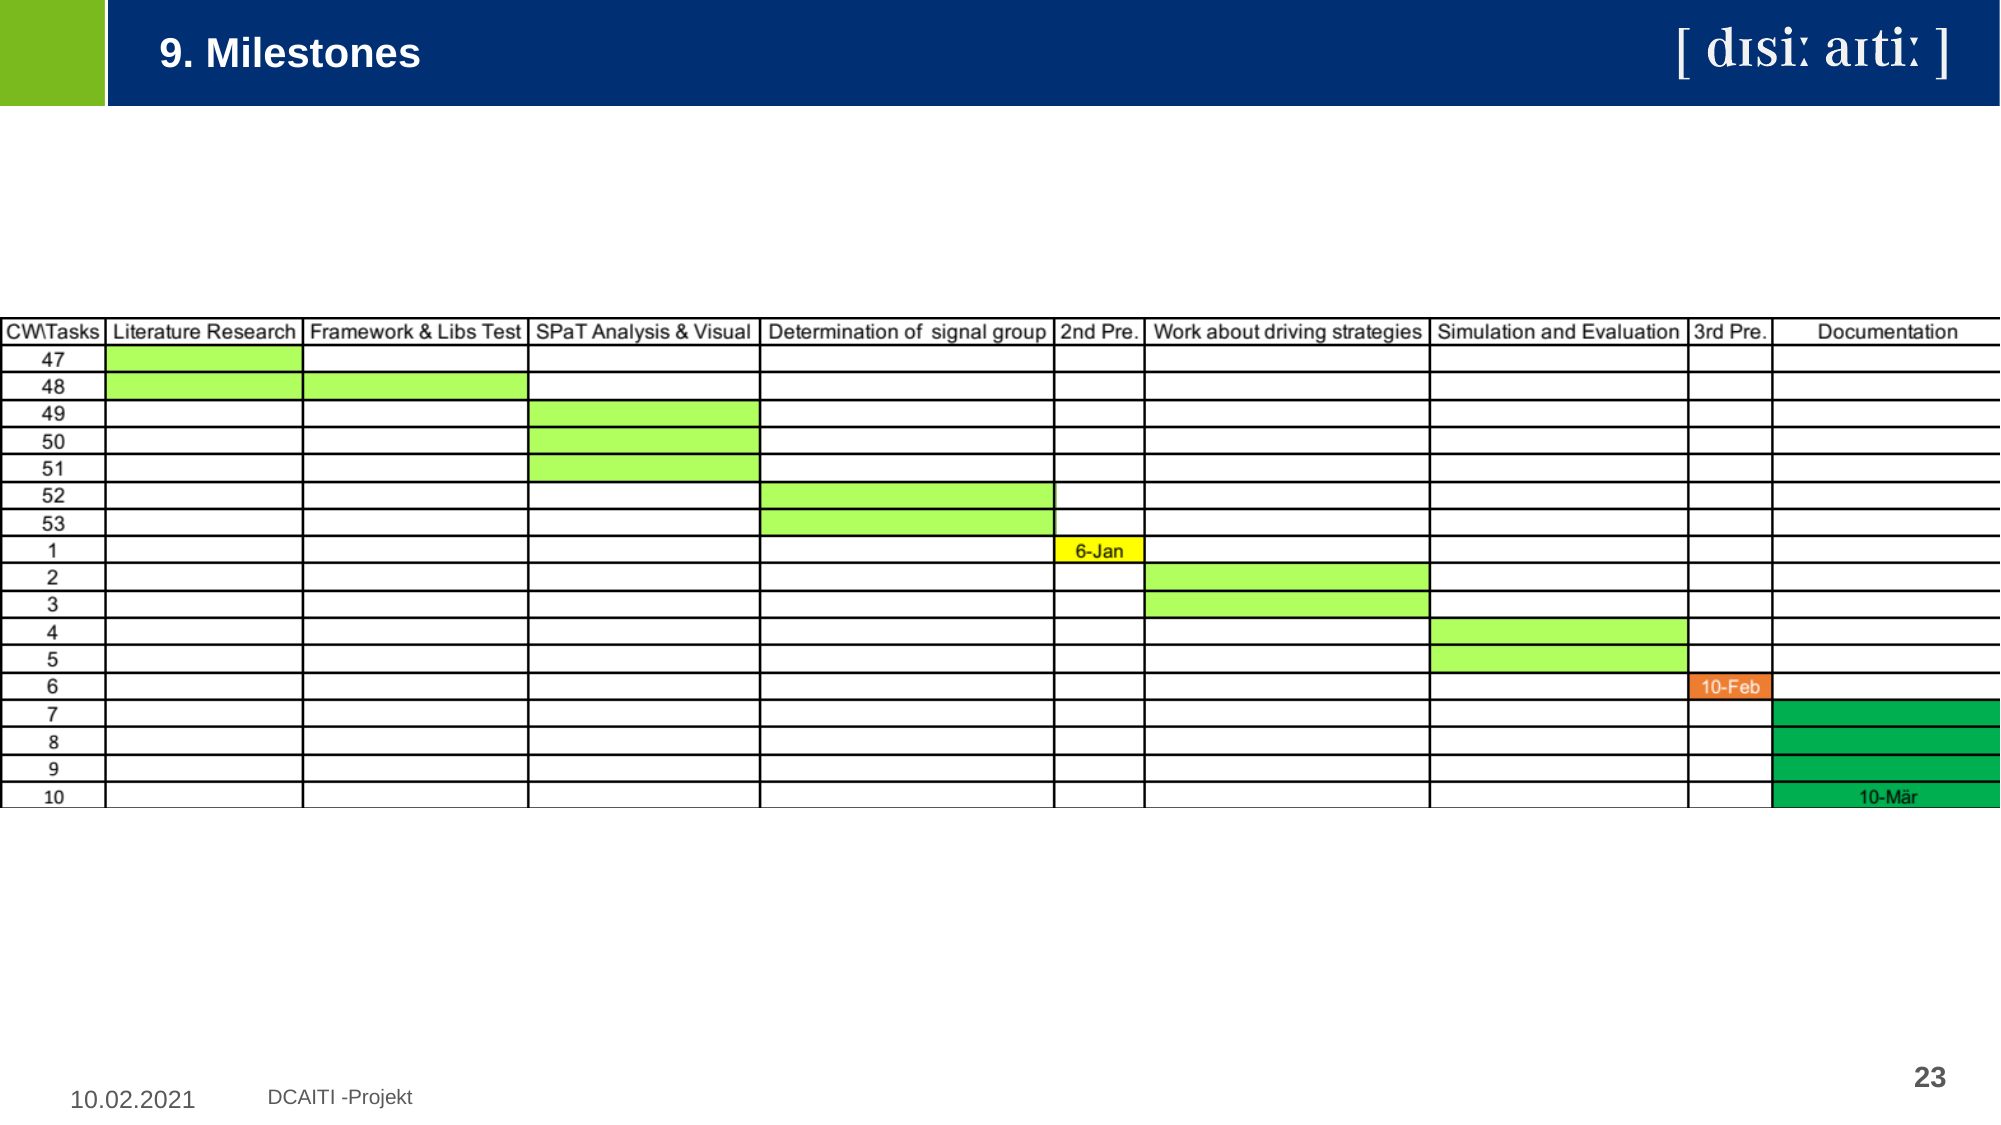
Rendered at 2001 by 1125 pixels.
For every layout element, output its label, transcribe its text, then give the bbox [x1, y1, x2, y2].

text_box 9. Milestones [106, 0, 1627, 106]
picture [0, 317, 2000, 808]
text_box 23 [1850, 1022, 1947, 1125]
text_box 10.02.2021 [52, 1071, 215, 1125]
text_box DCAITI -Projekt [267, 1071, 1841, 1125]
